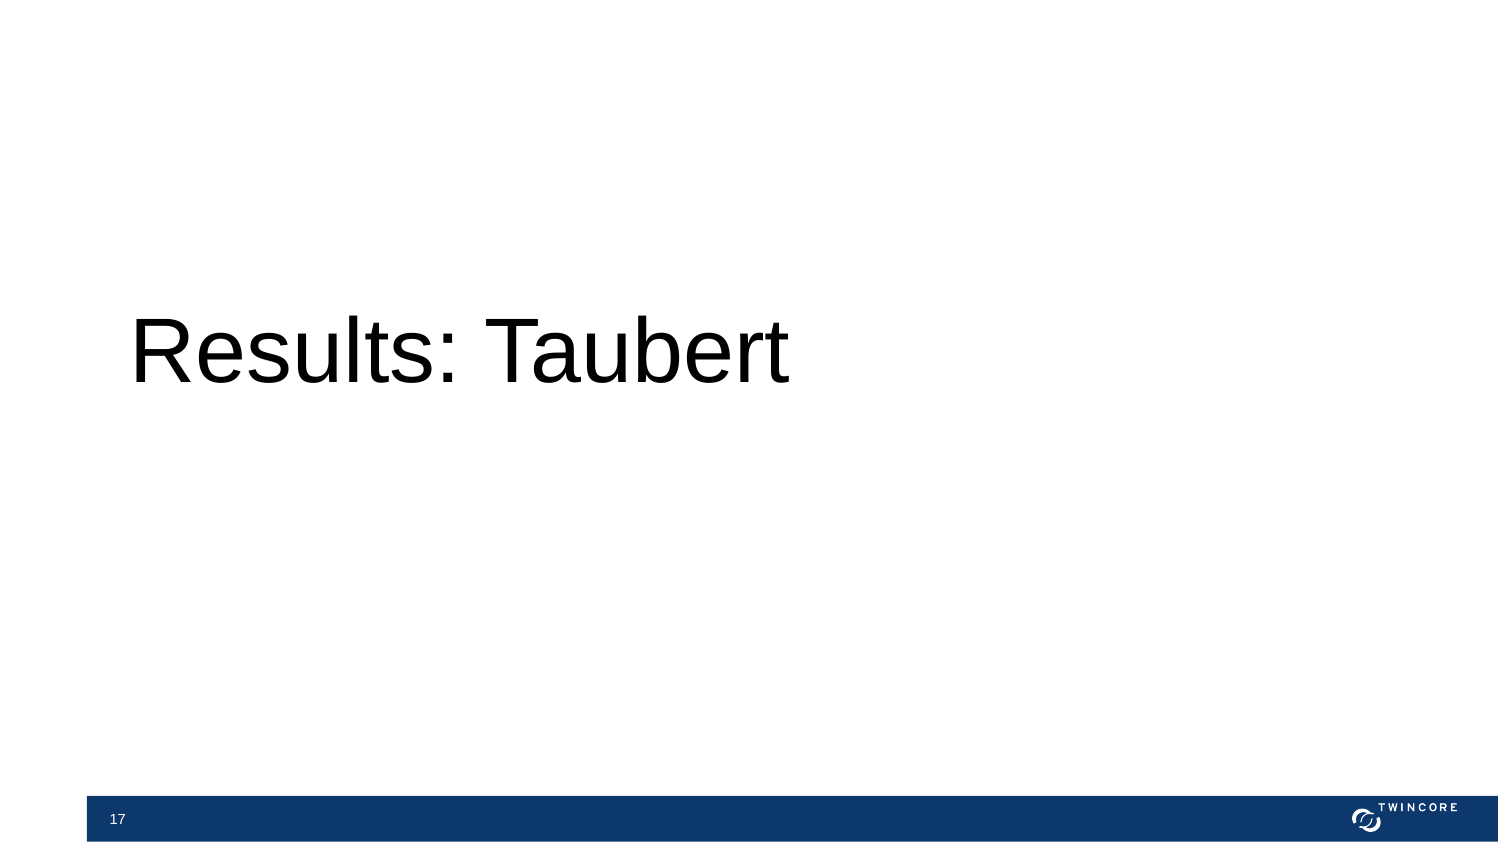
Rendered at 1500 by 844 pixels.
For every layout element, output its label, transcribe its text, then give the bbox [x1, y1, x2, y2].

picture [1352, 803, 1457, 832]
title Results: Taubert [129, 302, 1369, 405]
